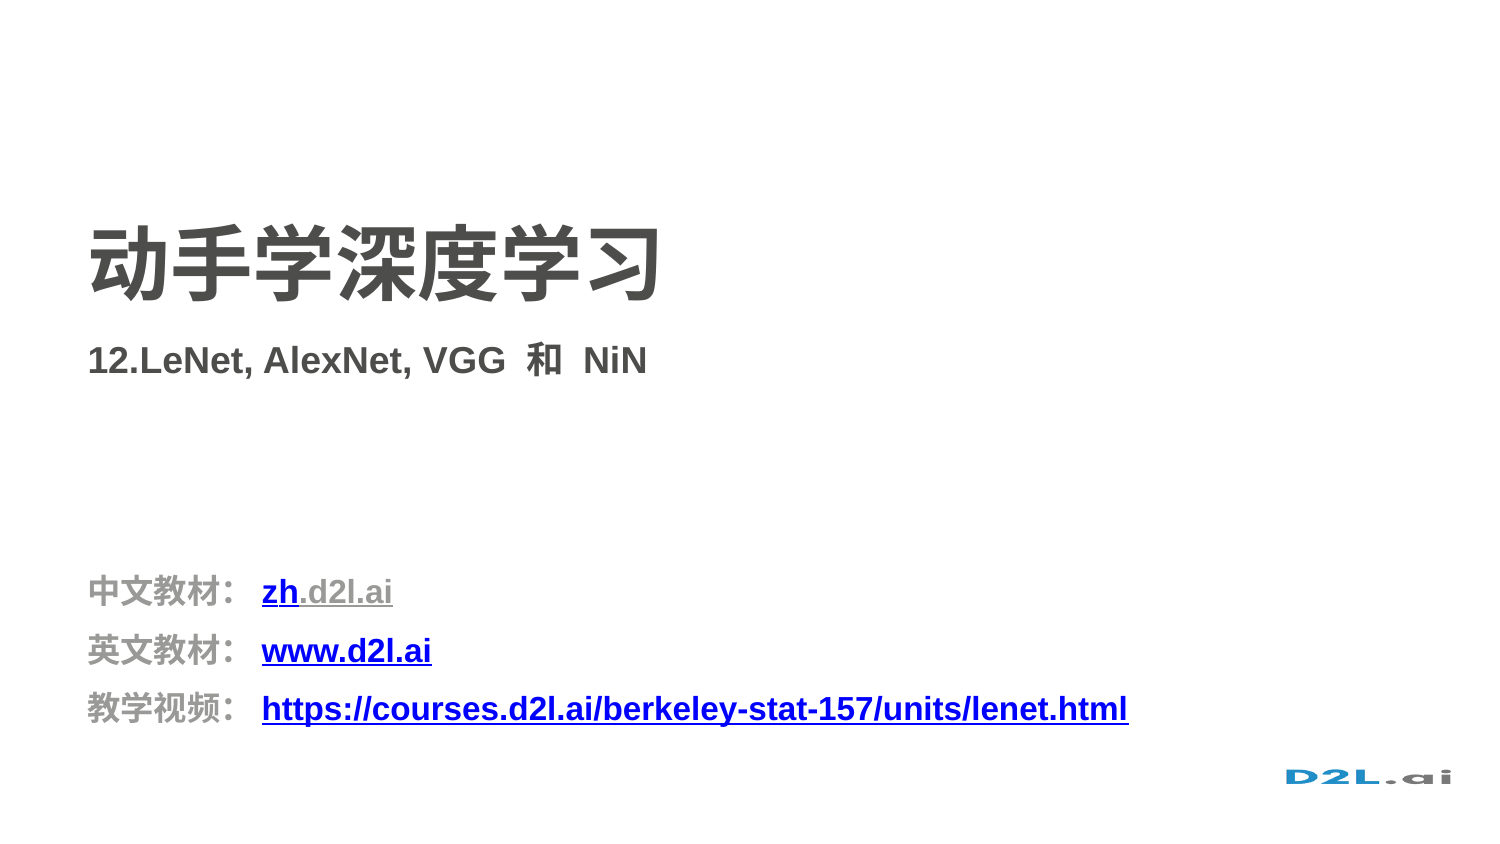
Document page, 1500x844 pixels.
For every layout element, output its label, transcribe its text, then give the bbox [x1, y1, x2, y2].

picture [1284, 745, 1454, 806]
list 12.LeNet, AlexNet, VGG 和 NiN [79, 327, 1072, 409]
list 中文教材：zh.d2l.ai 英文教材：www.d2l.ai 教学视频：https://courses.d2l.ai/berkeley-stat-157/units/lenet.html [79, 562, 1250, 775]
list 动手学深度学习 [79, 204, 1283, 328]
